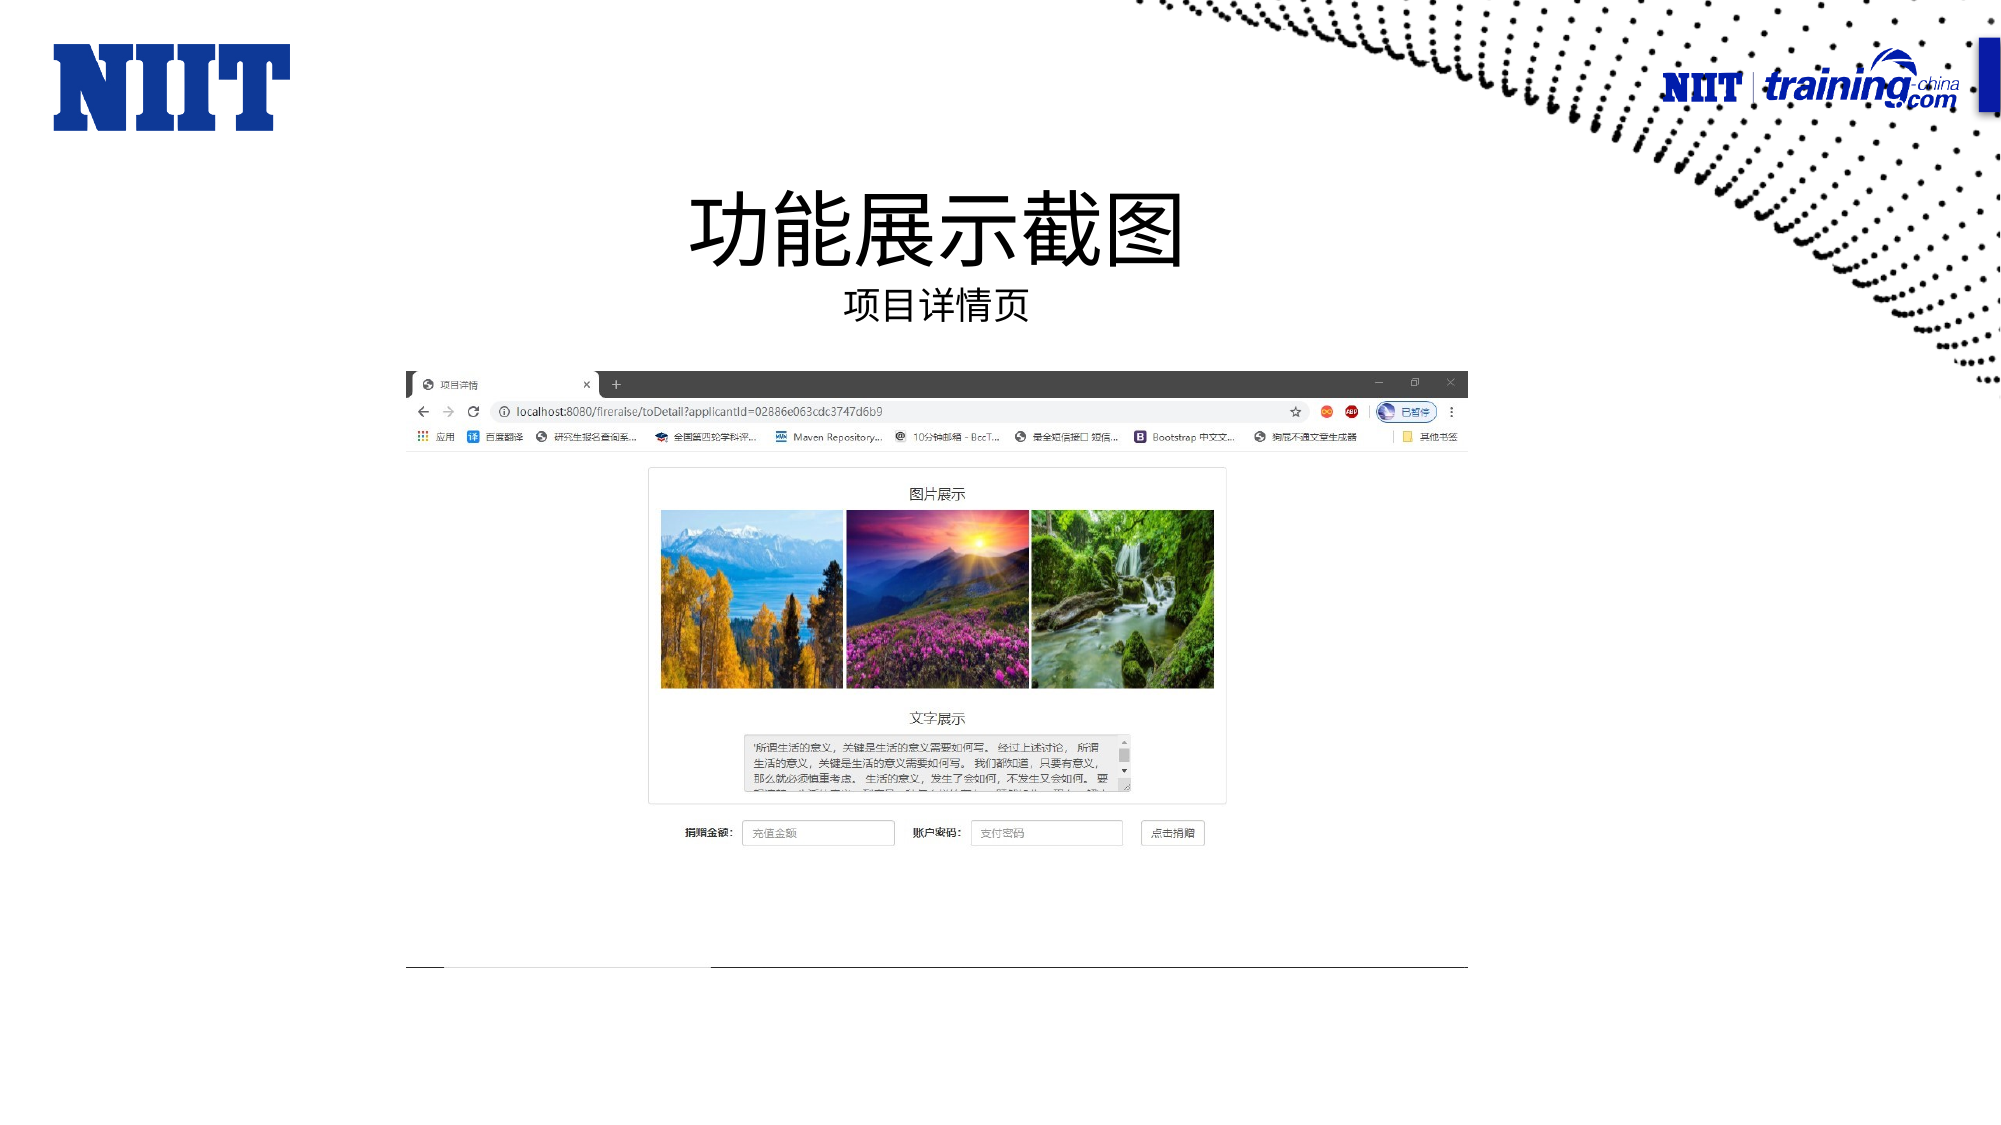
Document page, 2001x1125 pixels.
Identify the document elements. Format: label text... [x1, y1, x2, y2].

picture [406, 0, 2001, 1002]
picture [32, 17, 313, 158]
text_box 项目详情页 [644, 274, 1231, 335]
title 功能展示截图 [296, 102, 1578, 352]
